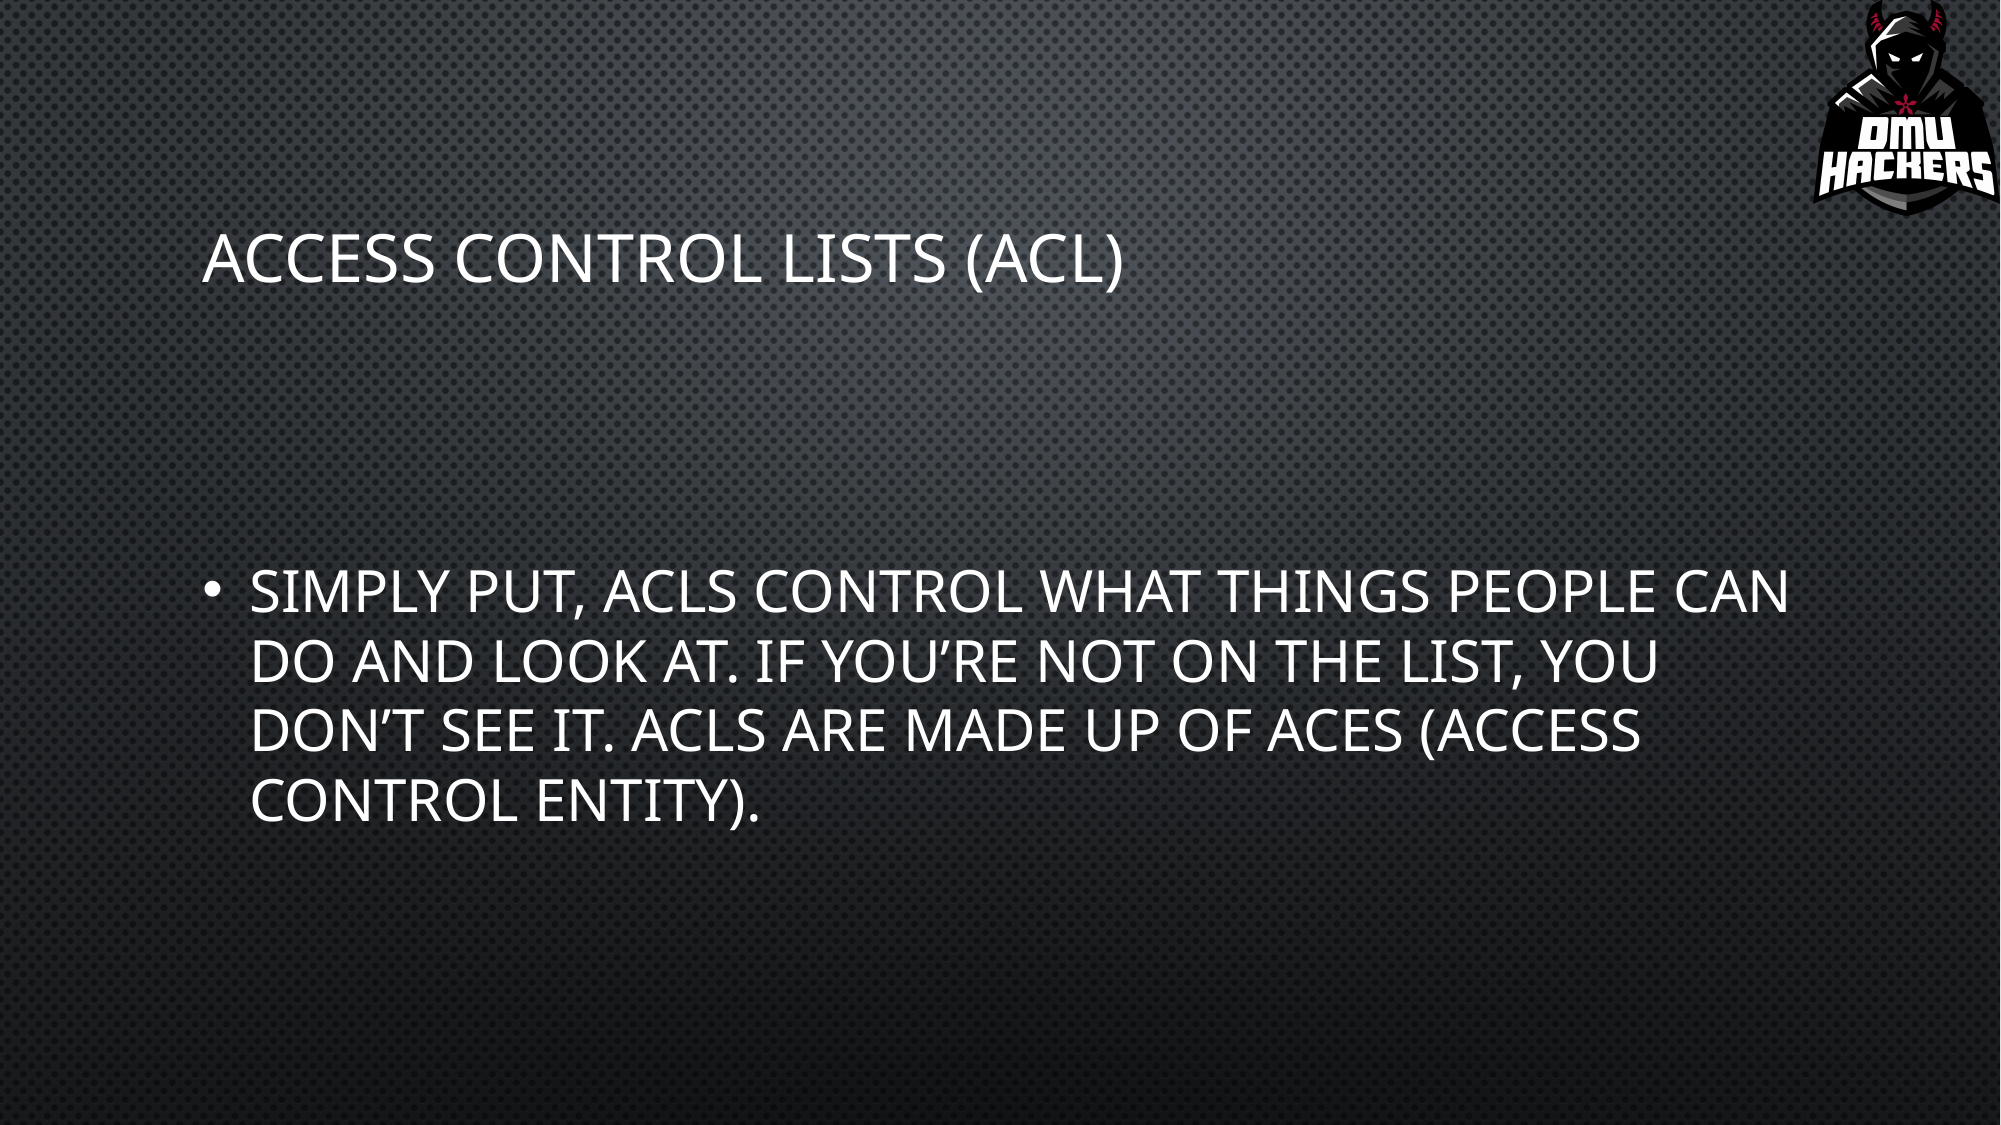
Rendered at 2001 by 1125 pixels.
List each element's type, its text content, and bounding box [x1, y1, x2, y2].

title ACCESS CONTROL LISTS (ACL) [187, 99, 1813, 413]
list Simply put, ACLS control what things people can do and look at. If you’re not on the list, you don’t see it. ACLs are made up of ACEs (Access Control Entity). [187, 437, 1813, 950]
picture [0, 0, 2001, 1125]
